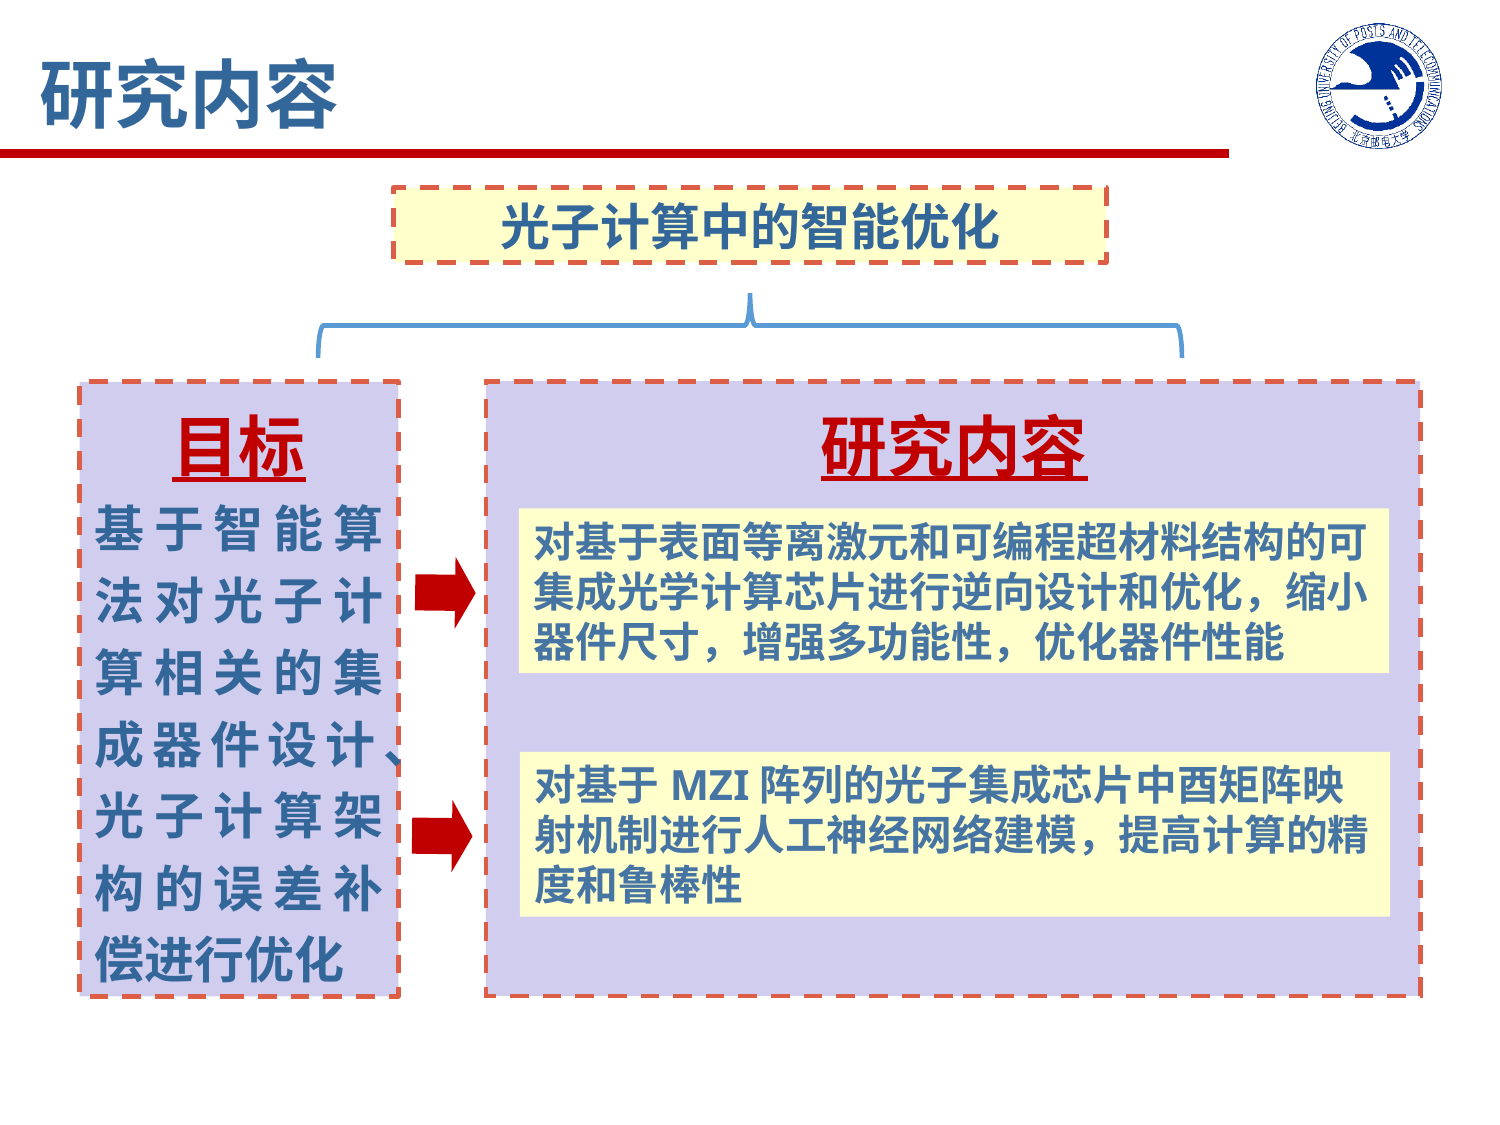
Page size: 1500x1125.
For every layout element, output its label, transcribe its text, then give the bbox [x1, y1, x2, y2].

text_box 研究内容 [25, 40, 1011, 137]
text_box 光子计算中的智能优化 [393, 187, 1107, 263]
picture [411, 553, 476, 630]
text_box [317, 293, 1183, 358]
picture [408, 796, 473, 874]
text_box 目标 基于智能算法对光子计算相关的集成器件设计、光子计算架构的误差补偿进行优化 [79, 381, 399, 997]
text_box 对基于表面等离激元和可编程超材料结构的可集成光学计算芯片进行逆向设计和优化，缩小器件尺寸，增强多功能性，优化器件性能 [518, 508, 1390, 674]
text_box 研究内容 [805, 381, 1103, 492]
text_box [485, 380, 1421, 997]
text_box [1311, 18, 1447, 154]
text_box 对基于MZI阵列的光子集成芯片中酉矩阵映射机制进行人工神经网络建模，提高计算的精度和鲁棒性 [519, 751, 1391, 917]
